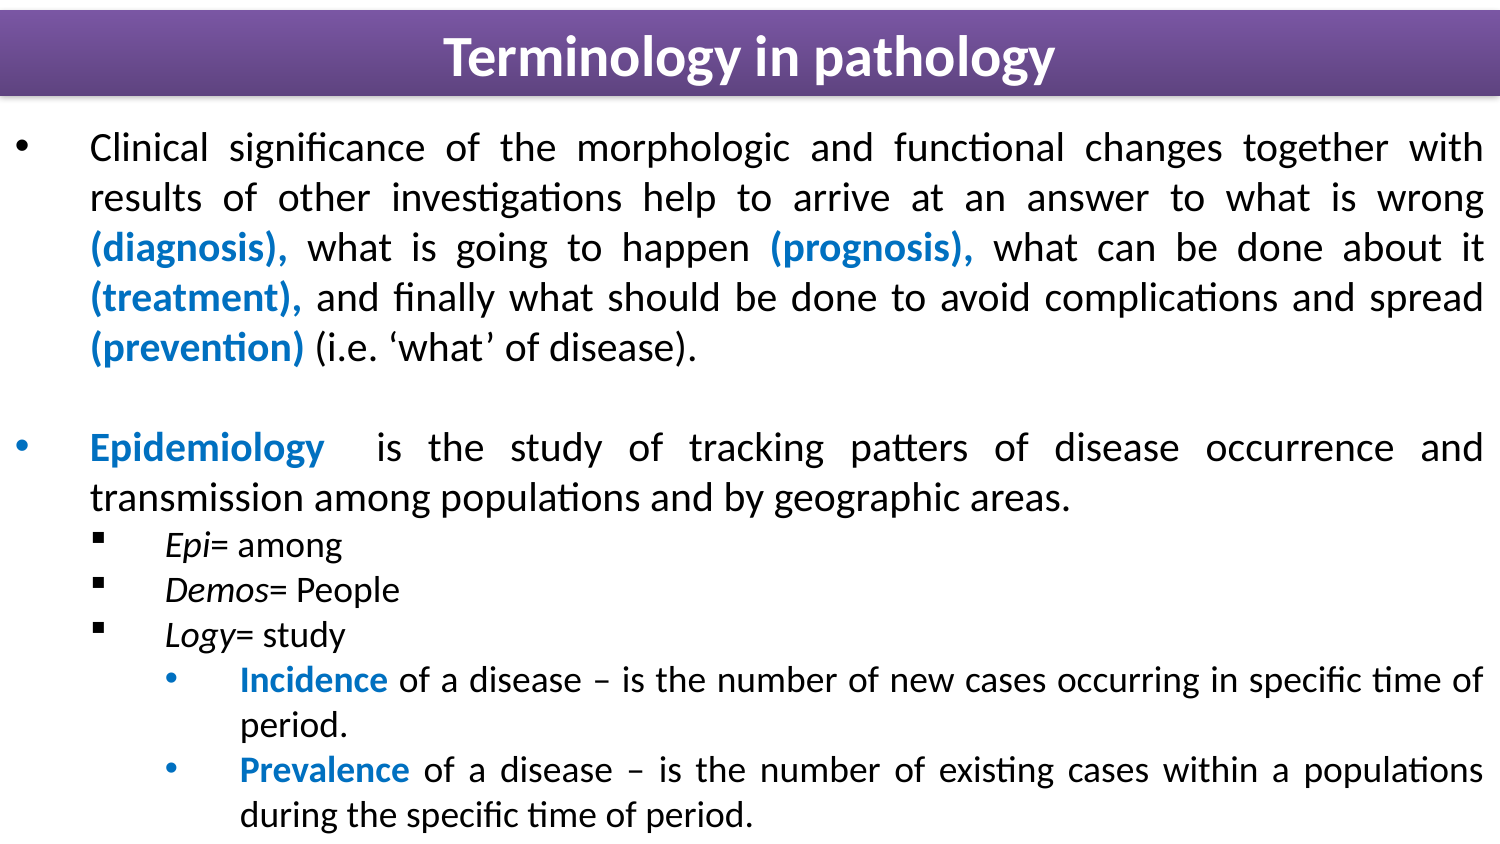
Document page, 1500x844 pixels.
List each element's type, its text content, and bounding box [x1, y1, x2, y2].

text_box Terminology in pathology [0, 10, 1500, 96]
text_box Clinical significance of the morphologic and functional changes together with results of other investigations help to arrive at an answer to what is wrong (diagnosis), what is going to happen (prognosis), what can be done about it (treatment), and finally what should be done to avoid complications and spread (prevention) (i.e. ‘what’ of disease). Epidemiology is the study of tracking patters of disease occurrence and transmission among populations and by geographic areas. Epi= among Demos= People Logy= study Incidence of a disease – is the number of new cases occurring in specific time of period. Prevalence of a disease – is the number of existing cases within a populations during the specific time of period. [0, 112, 1500, 843]
